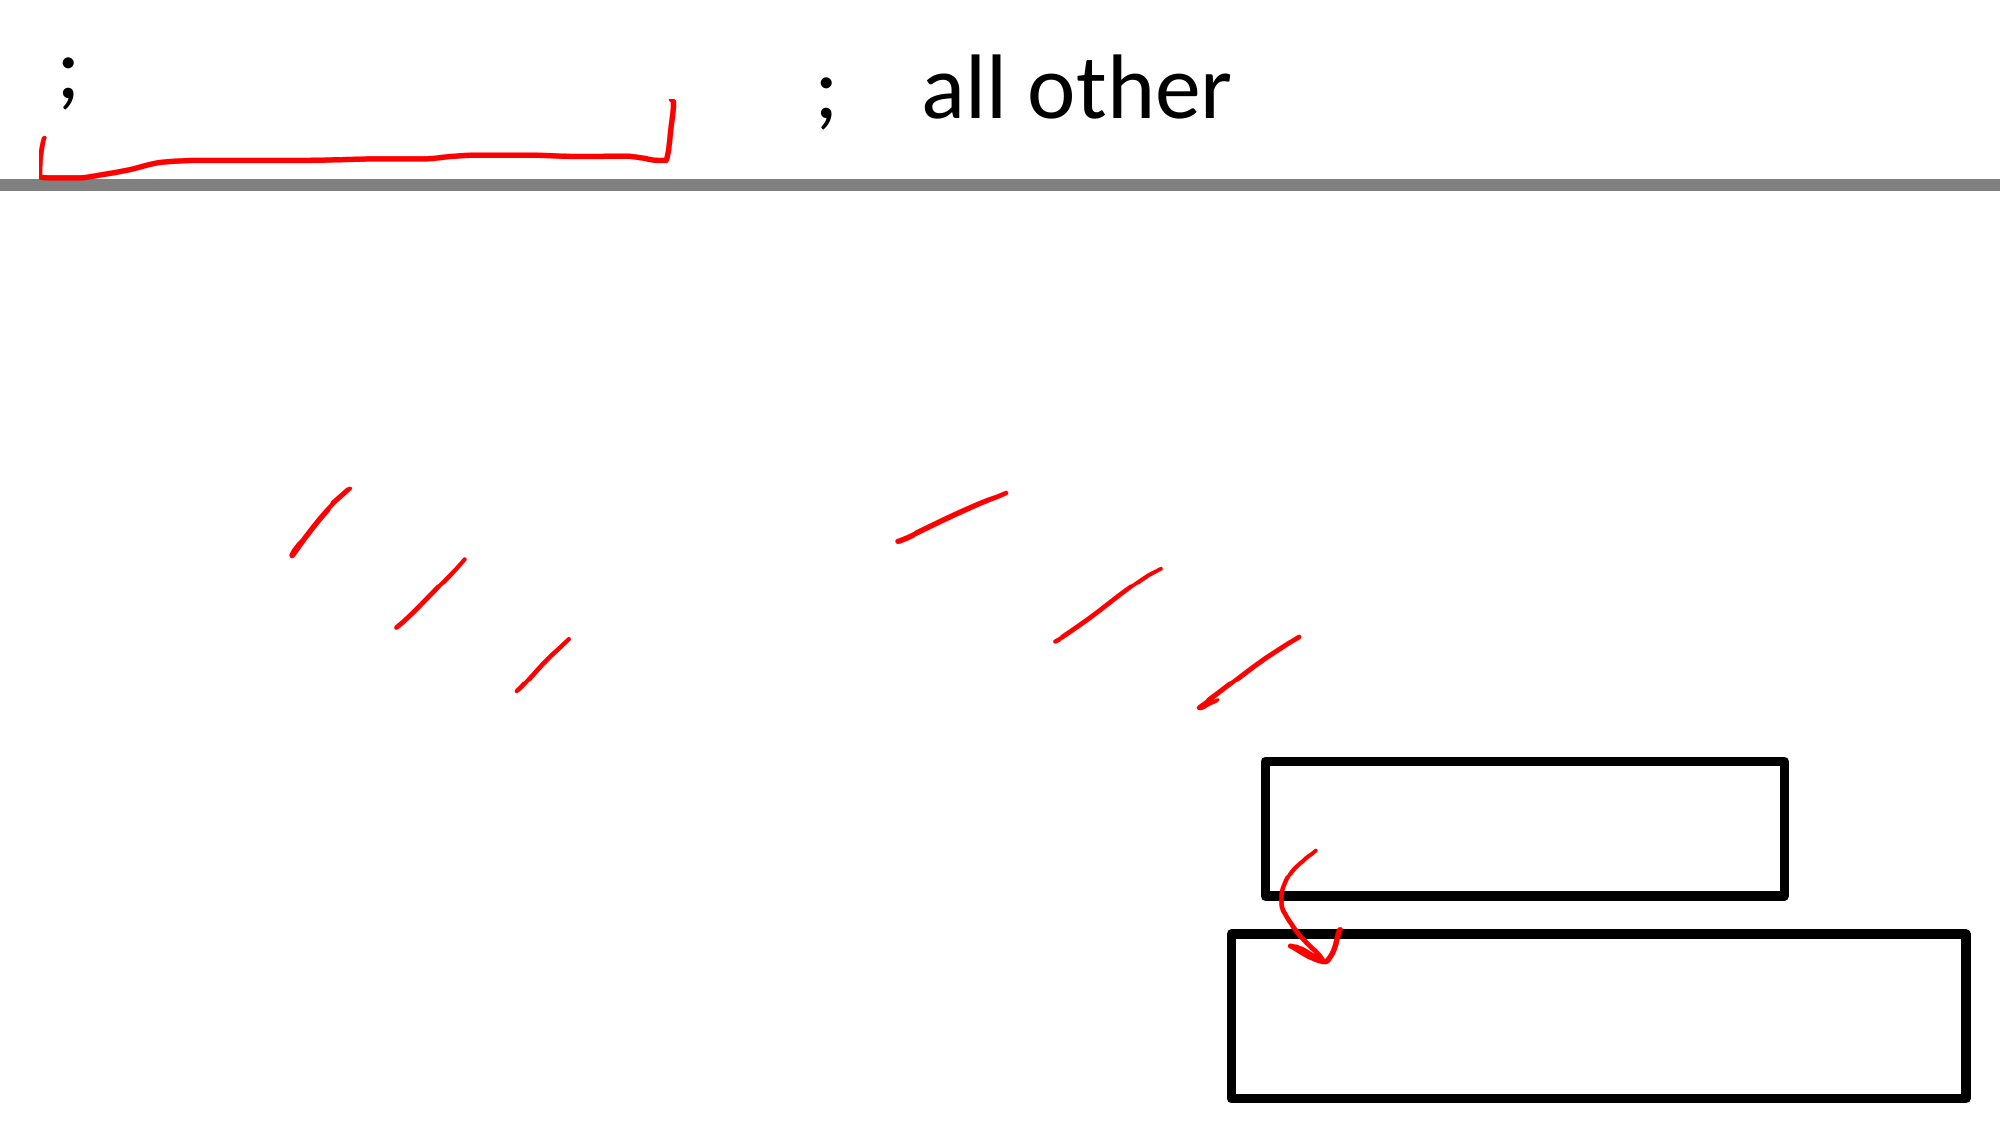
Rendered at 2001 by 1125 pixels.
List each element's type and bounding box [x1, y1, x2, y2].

picture [39, 185, 1352, 973]
picture [39, 99, 1352, 184]
